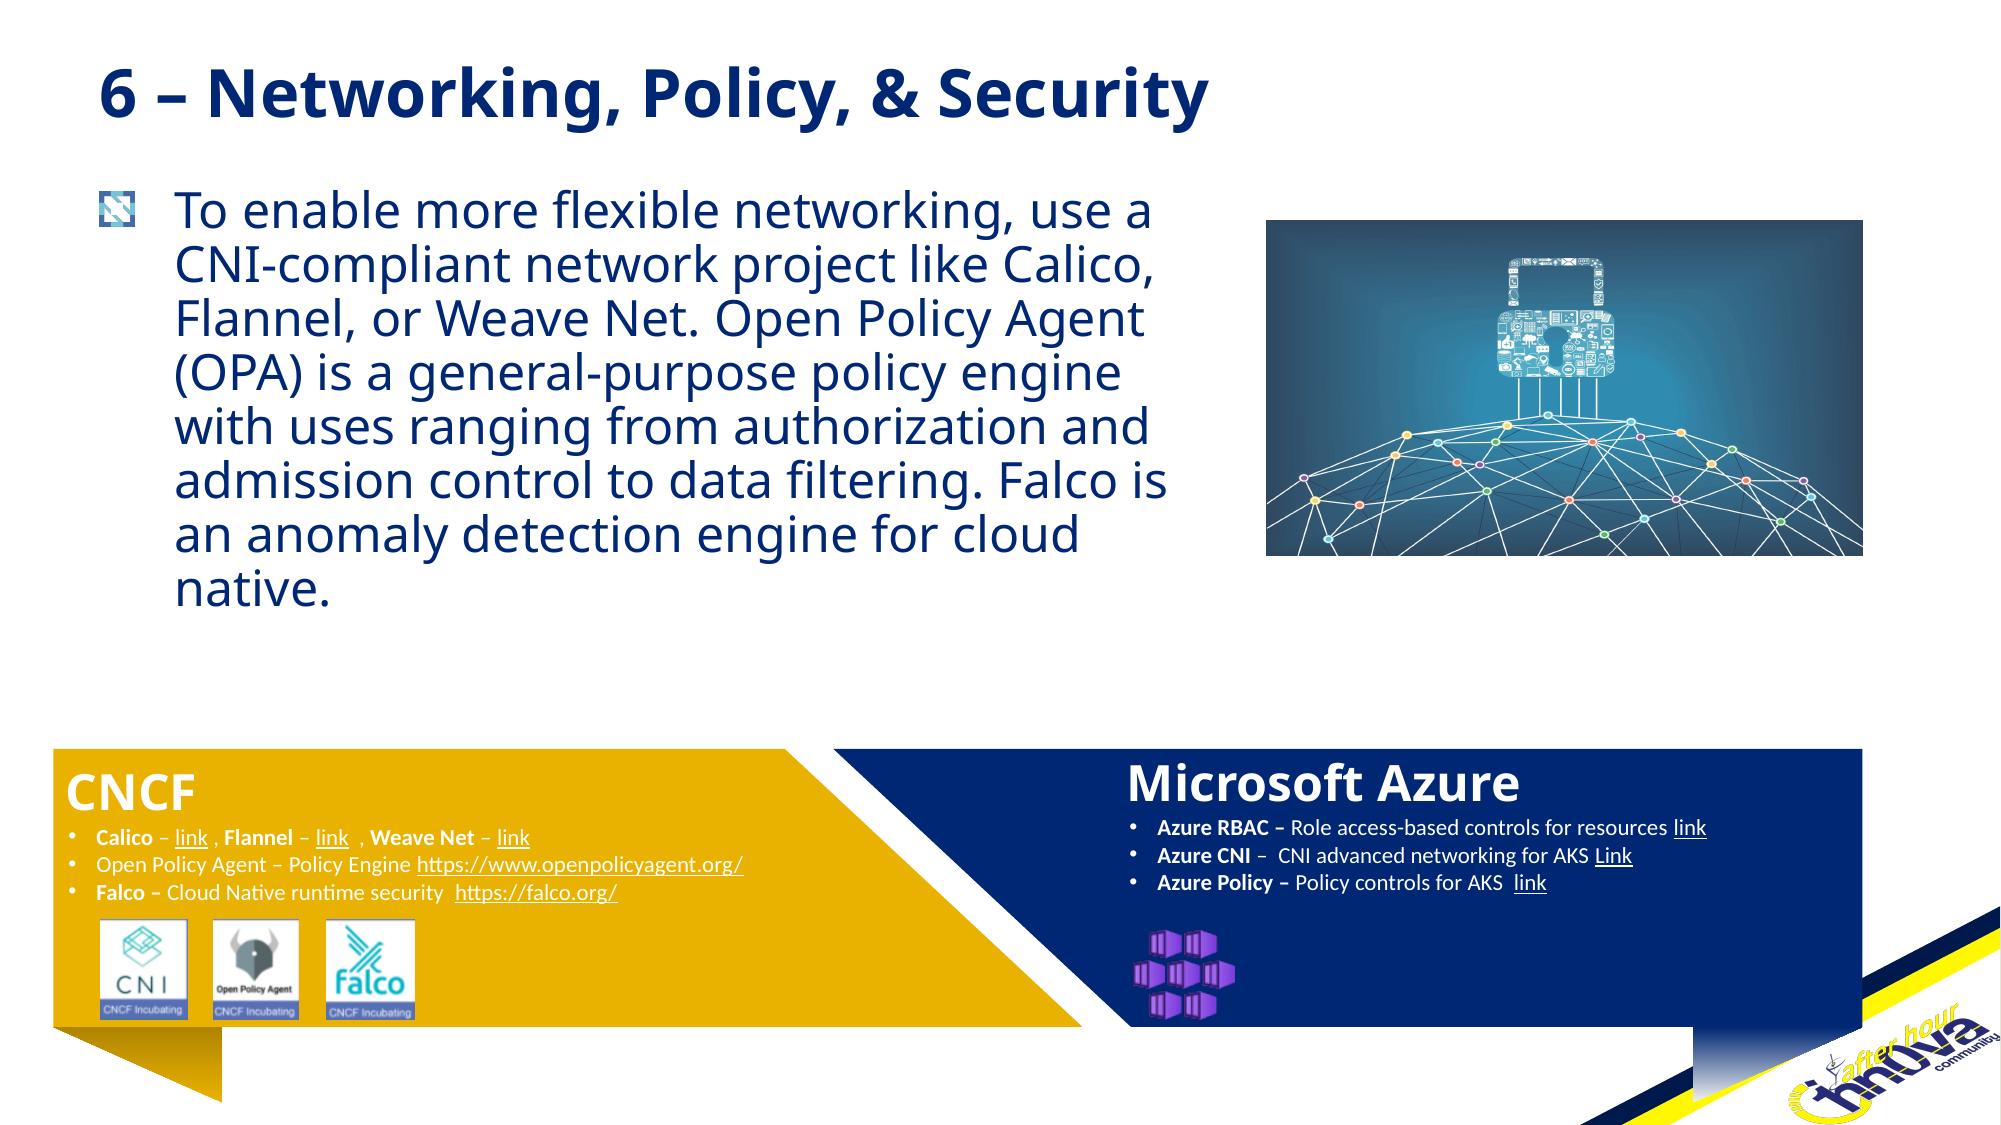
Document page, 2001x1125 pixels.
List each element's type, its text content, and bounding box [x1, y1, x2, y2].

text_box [53, 743, 1863, 1103]
list To enable more flexible networking, use a CNI-compliant network project like Calico, Flannel, or Weave Net. Open Policy Agent (OPA) is a general-purpose policy engine with uses ranging from authorization and admission control to data filtering. Falco is an anomaly detection engine for cloud native. [85, 178, 1214, 743]
picture [1266, 220, 1863, 556]
title 6 – Networking, Policy, & Security [85, 28, 1939, 164]
picture [326, 919, 415, 1020]
picture [212, 919, 299, 1020]
picture [99, 191, 135, 227]
picture [100, 919, 188, 1020]
picture [1133, 923, 1235, 1025]
